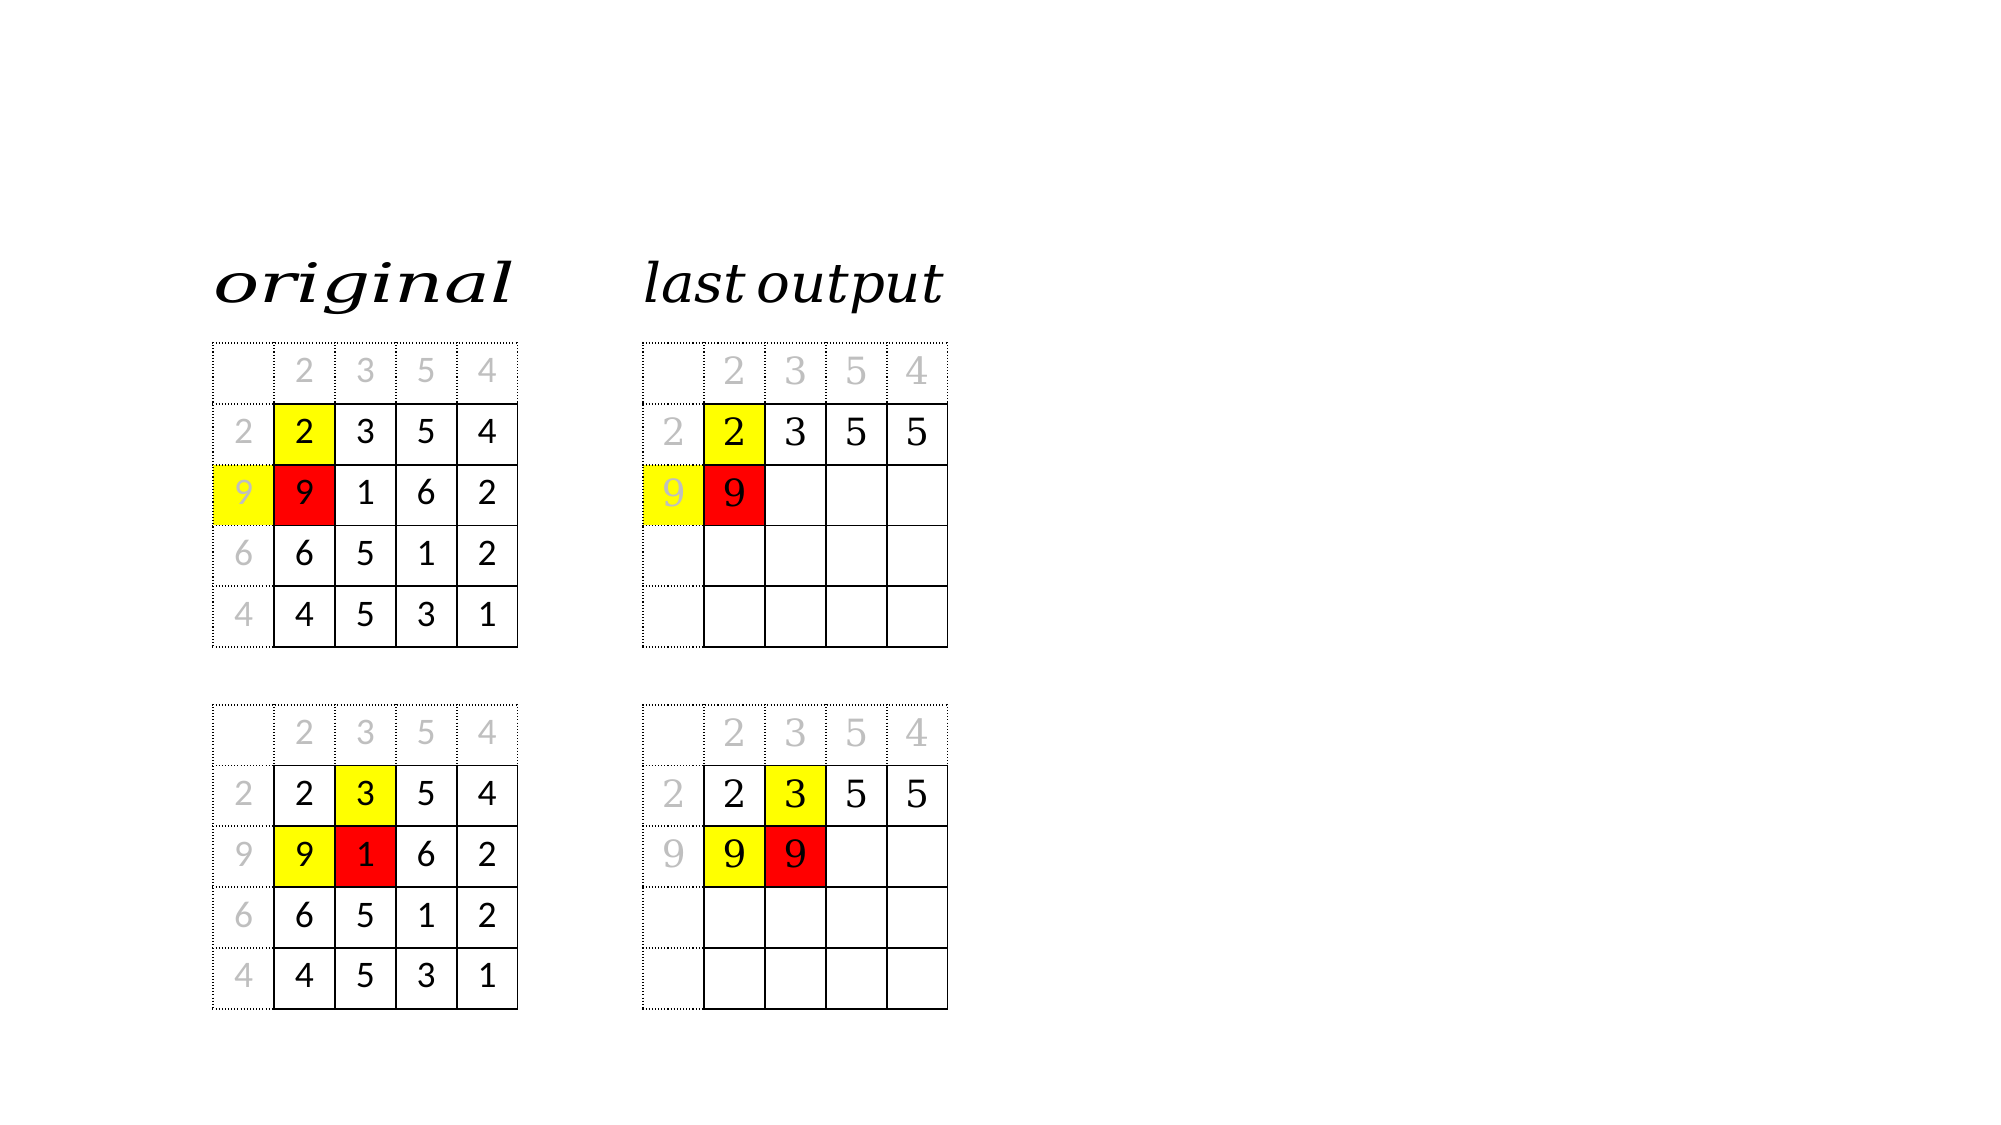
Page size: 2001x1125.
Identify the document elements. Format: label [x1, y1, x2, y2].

table_cell [458, 766, 517, 825]
table_cell [458, 949, 517, 1008]
table_cell [705, 827, 764, 886]
table_cell [397, 888, 456, 947]
table_cell [827, 405, 886, 464]
table_cell [705, 888, 764, 947]
table_cell [888, 949, 947, 1008]
table_cell [888, 827, 947, 886]
table_cell [827, 466, 886, 525]
table_cell [888, 888, 947, 947]
table_cell [705, 405, 764, 464]
table_cell [336, 405, 395, 464]
table_cell [705, 766, 764, 825]
table_header [643, 705, 947, 766]
table_cell [213, 404, 273, 647]
table_cell [275, 766, 334, 825]
table_cell [766, 888, 825, 947]
table_cell [336, 827, 395, 886]
table_cell [397, 466, 456, 525]
table_cell [766, 766, 825, 825]
table_cell [397, 949, 456, 1008]
table_cell [336, 888, 395, 947]
table_cell [766, 526, 825, 585]
table_cell [643, 766, 703, 1009]
table_cell [336, 466, 395, 525]
table_cell [766, 949, 825, 1008]
table_cell [397, 405, 456, 464]
table_cell [458, 405, 517, 464]
table_cell [397, 827, 456, 886]
table_cell [213, 766, 273, 1009]
table_cell [766, 405, 825, 464]
table_cell [643, 404, 703, 647]
table_cell [275, 466, 334, 525]
table_cell [827, 949, 886, 1008]
table_cell [705, 587, 764, 646]
table_header [213, 705, 517, 766]
table_cell [888, 587, 947, 646]
table_cell [766, 466, 825, 525]
table_cell [458, 526, 517, 585]
table_cell [458, 587, 517, 646]
table_cell [336, 587, 395, 646]
table_cell [397, 766, 456, 825]
table_cell [458, 827, 517, 886]
table_cell [275, 949, 334, 1008]
table_cell [397, 526, 456, 585]
table_cell [705, 466, 764, 525]
table_cell [827, 587, 886, 646]
table_cell [336, 526, 395, 585]
table_cell [888, 766, 947, 825]
table_header [213, 343, 517, 404]
table_cell [766, 587, 825, 646]
table_cell [888, 405, 947, 464]
table_cell [275, 405, 334, 464]
table_cell [275, 587, 334, 646]
table_cell [888, 526, 947, 585]
table_cell [336, 949, 395, 1008]
table_cell [458, 466, 517, 525]
table_cell [827, 766, 886, 825]
table_cell [275, 526, 334, 585]
table_cell [888, 466, 947, 525]
table_cell [766, 827, 825, 886]
table_cell [275, 888, 334, 947]
table_cell [275, 827, 334, 886]
table_cell [397, 587, 456, 646]
table_cell [827, 526, 886, 585]
table_cell [705, 526, 764, 585]
table_cell [827, 888, 886, 947]
table_cell [827, 827, 886, 886]
table_cell [705, 949, 764, 1008]
table_cell [458, 888, 517, 947]
table_header [643, 343, 947, 404]
table_cell [336, 766, 395, 825]
